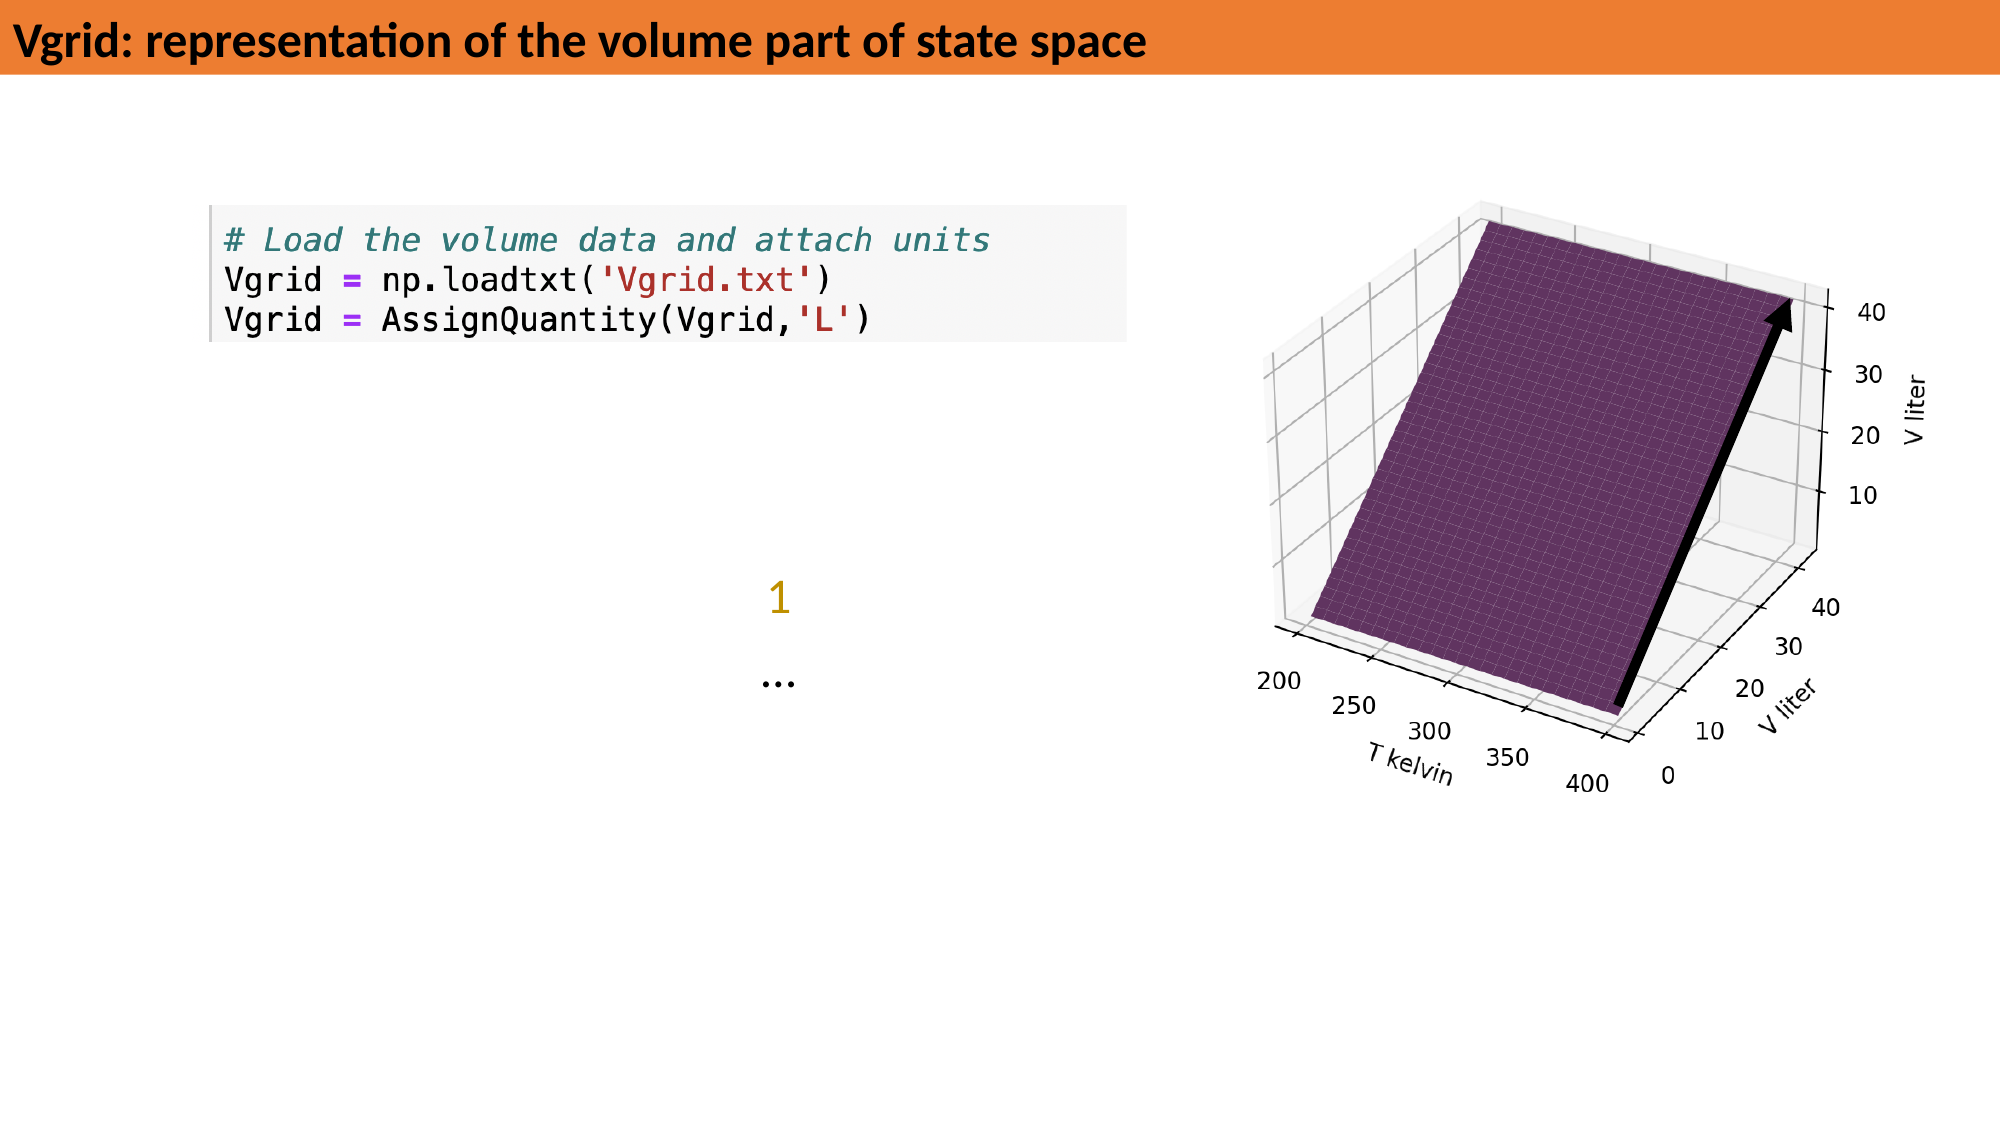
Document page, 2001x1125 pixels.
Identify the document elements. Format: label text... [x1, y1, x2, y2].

picture [192, 205, 1127, 342]
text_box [1617, 297, 1790, 706]
picture [1226, 187, 1941, 820]
text_box Vgrid: representation of the volume part of state space [0, 0, 2000, 75]
